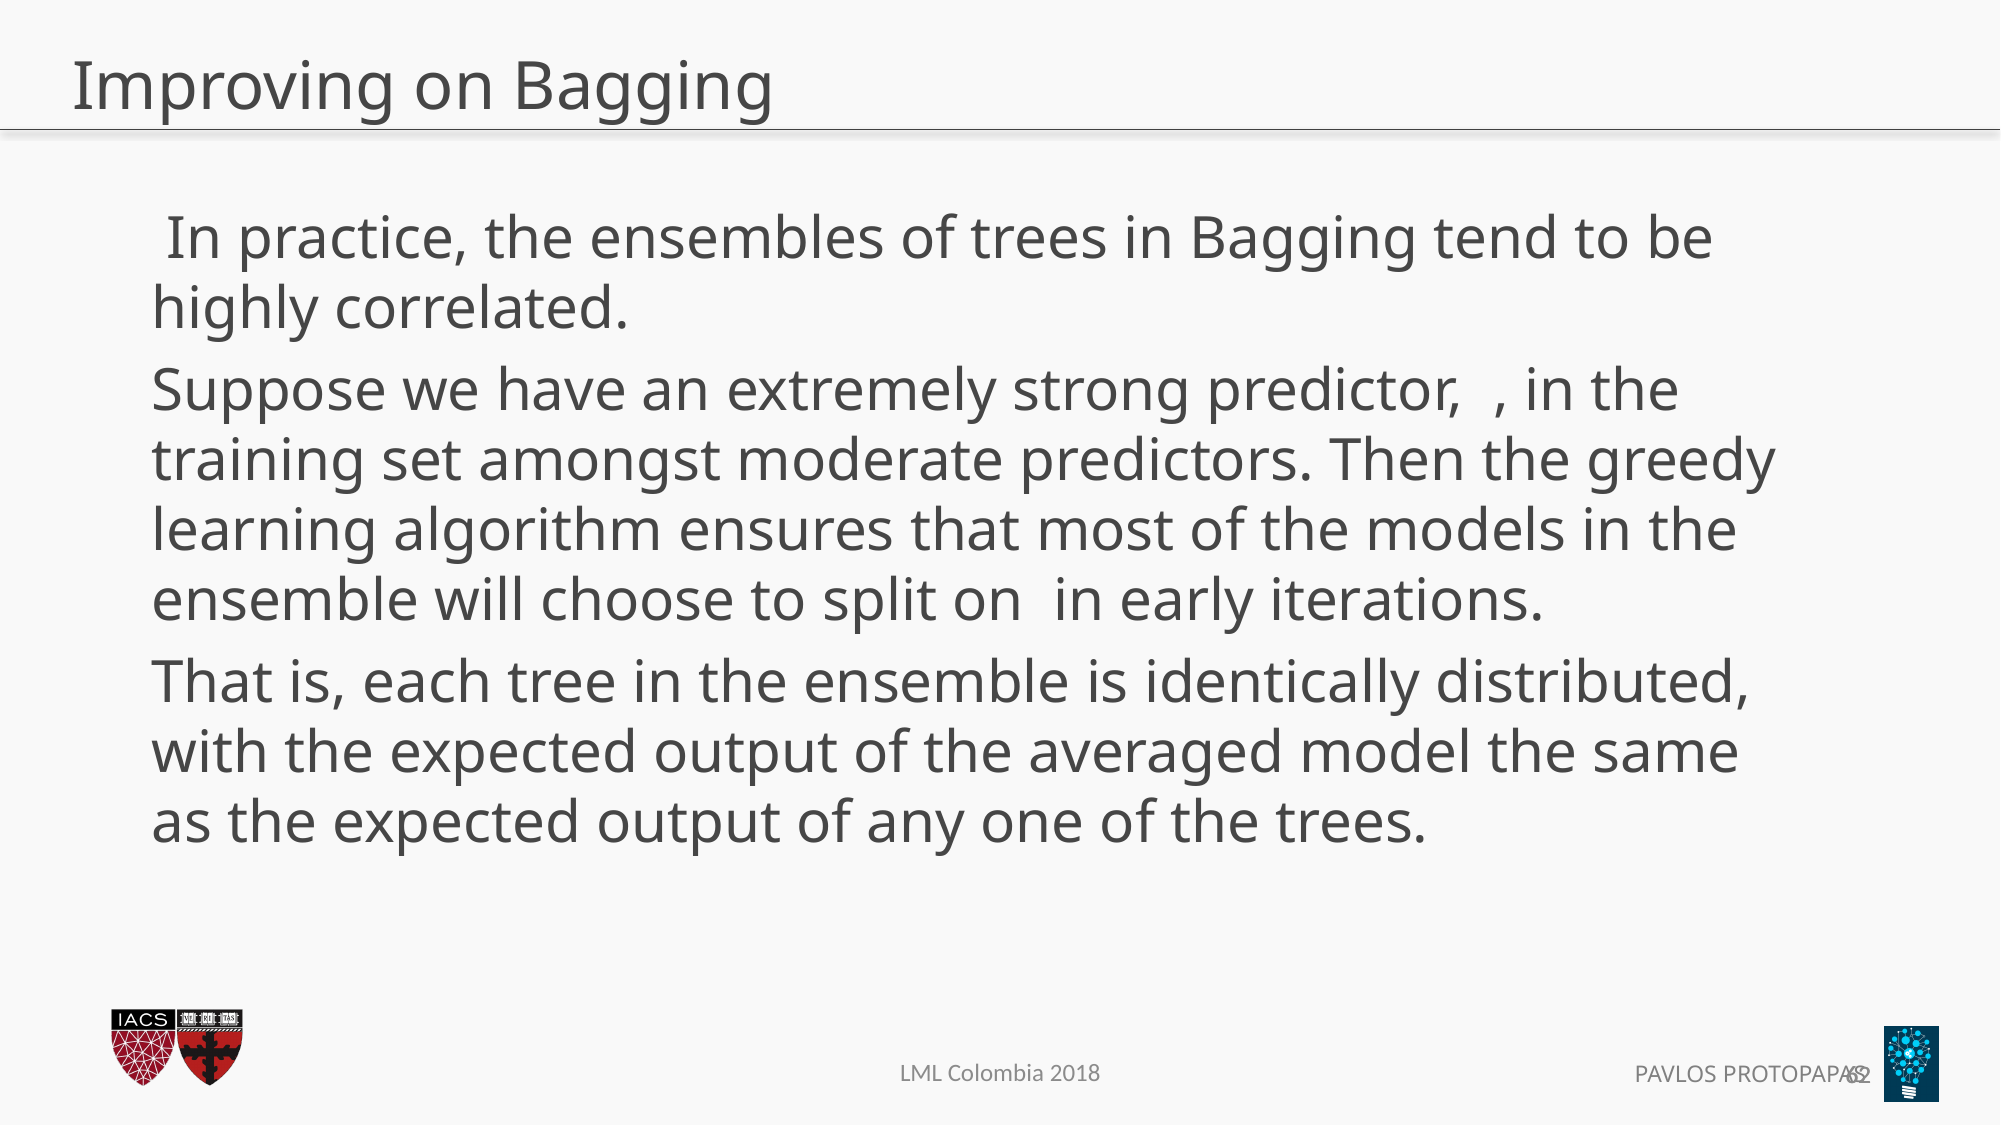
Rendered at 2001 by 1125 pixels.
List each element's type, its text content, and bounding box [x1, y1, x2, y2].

title Improving on Bagging [57, 35, 1943, 162]
slide_number 62 [1419, 1043, 1886, 1104]
picture [109, 1009, 243, 1086]
picture [1903, 1086, 1915, 1098]
picture [1905, 1049, 1913, 1058]
